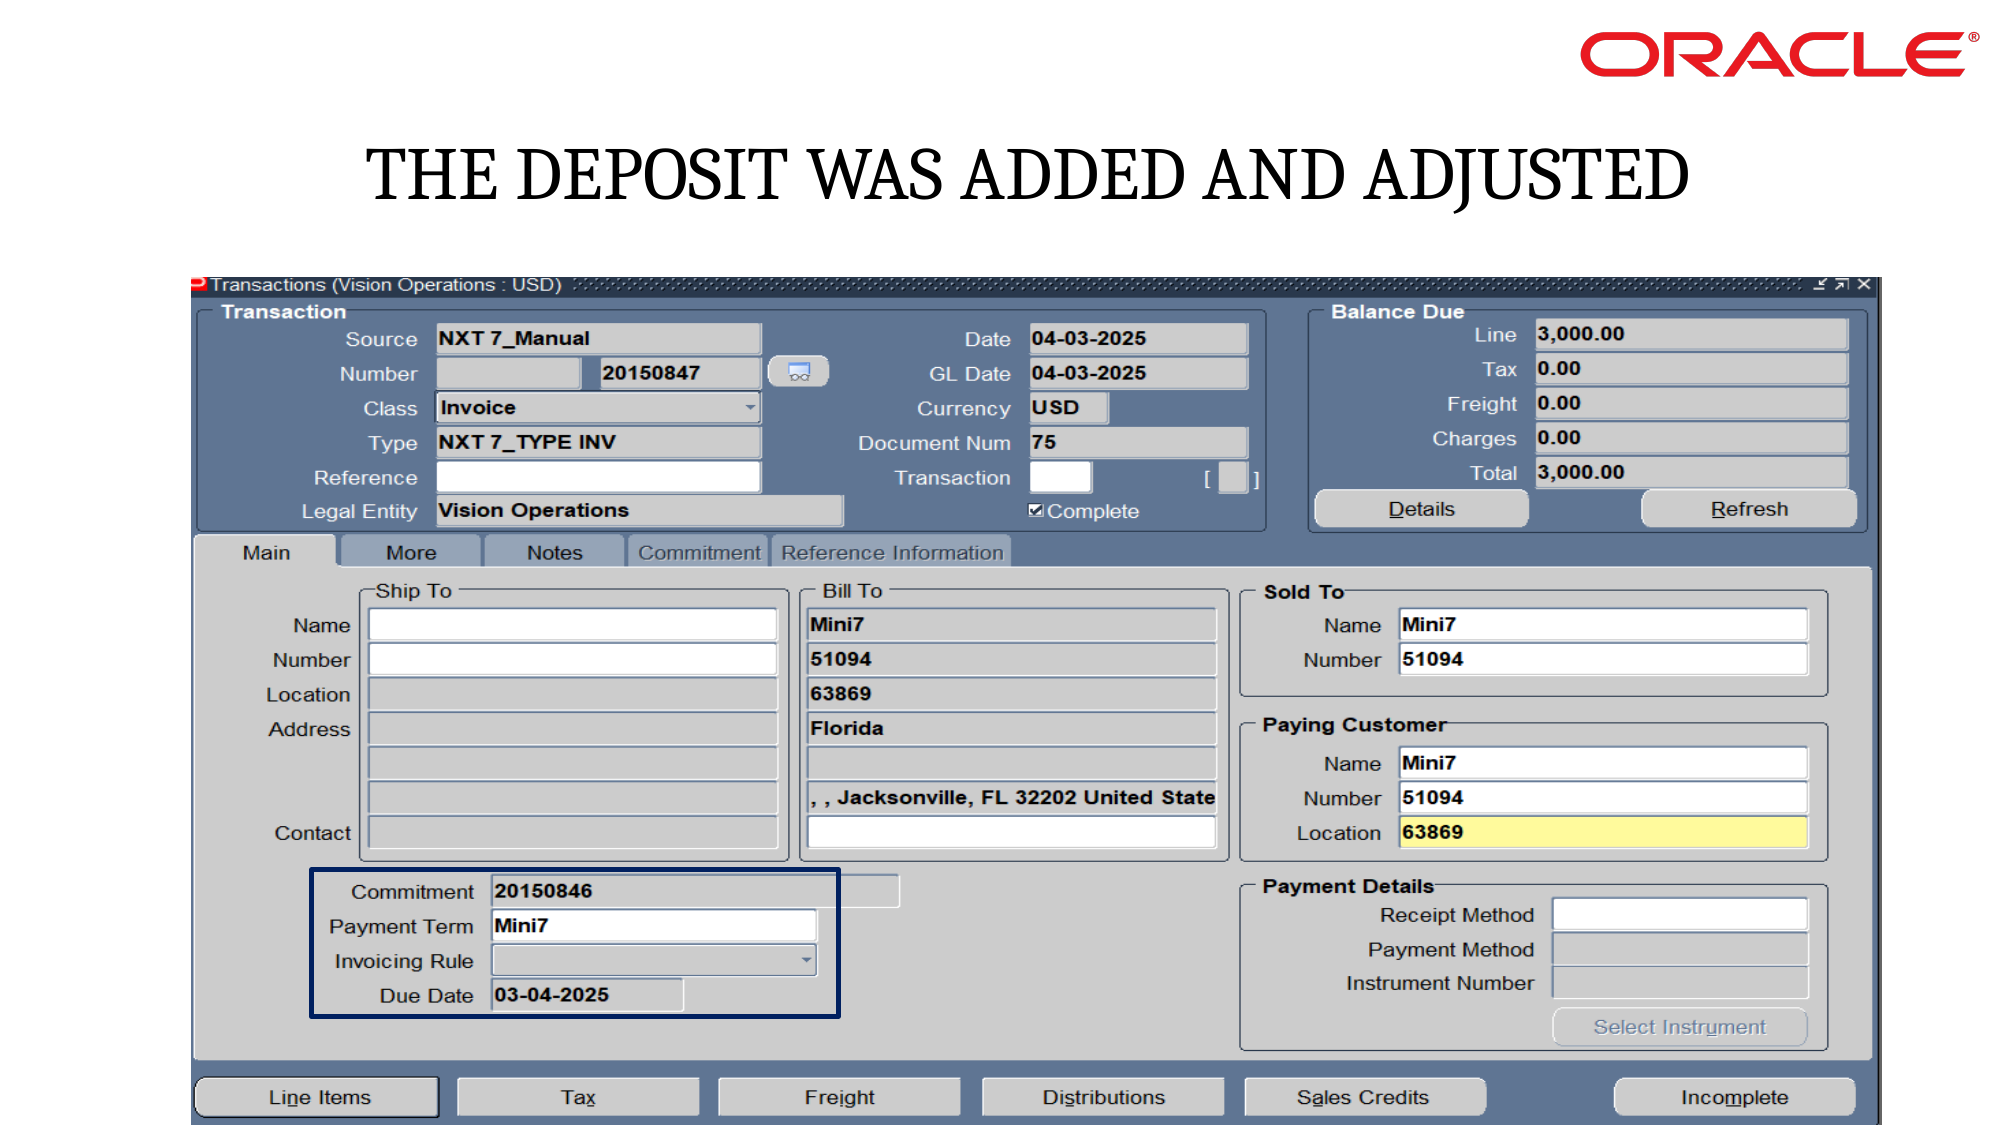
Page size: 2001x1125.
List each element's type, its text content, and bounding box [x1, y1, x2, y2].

picture [1558, 3, 2001, 105]
title The deposit was added and adjusted [174, 43, 1882, 308]
picture [191, 277, 1882, 1125]
